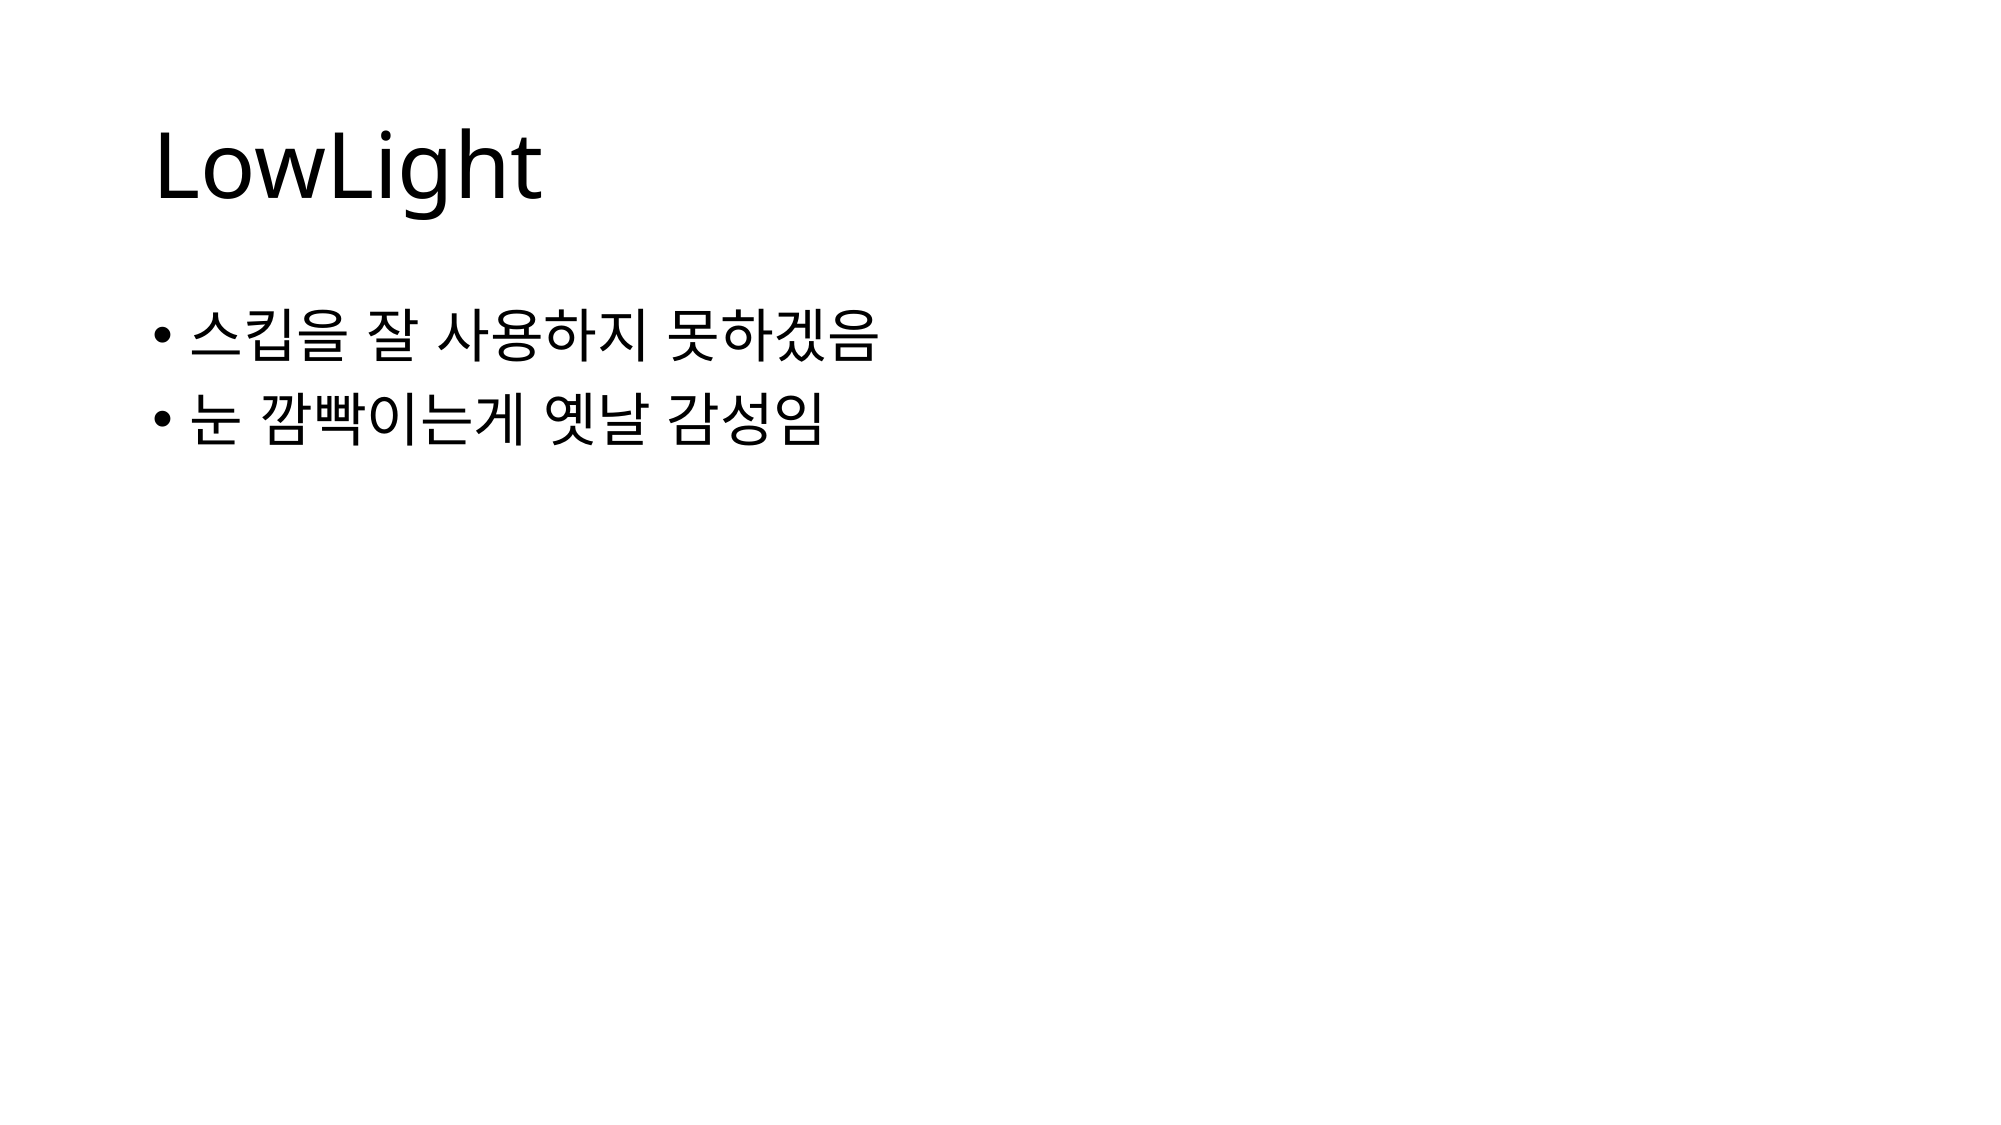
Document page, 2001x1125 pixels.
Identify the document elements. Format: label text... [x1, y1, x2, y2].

list 스킵을 잘 사용하지 못하겠음 눈 깜빡이는게 옛날 감성임 [137, 299, 1863, 1014]
title LowLight [137, 59, 1863, 278]
